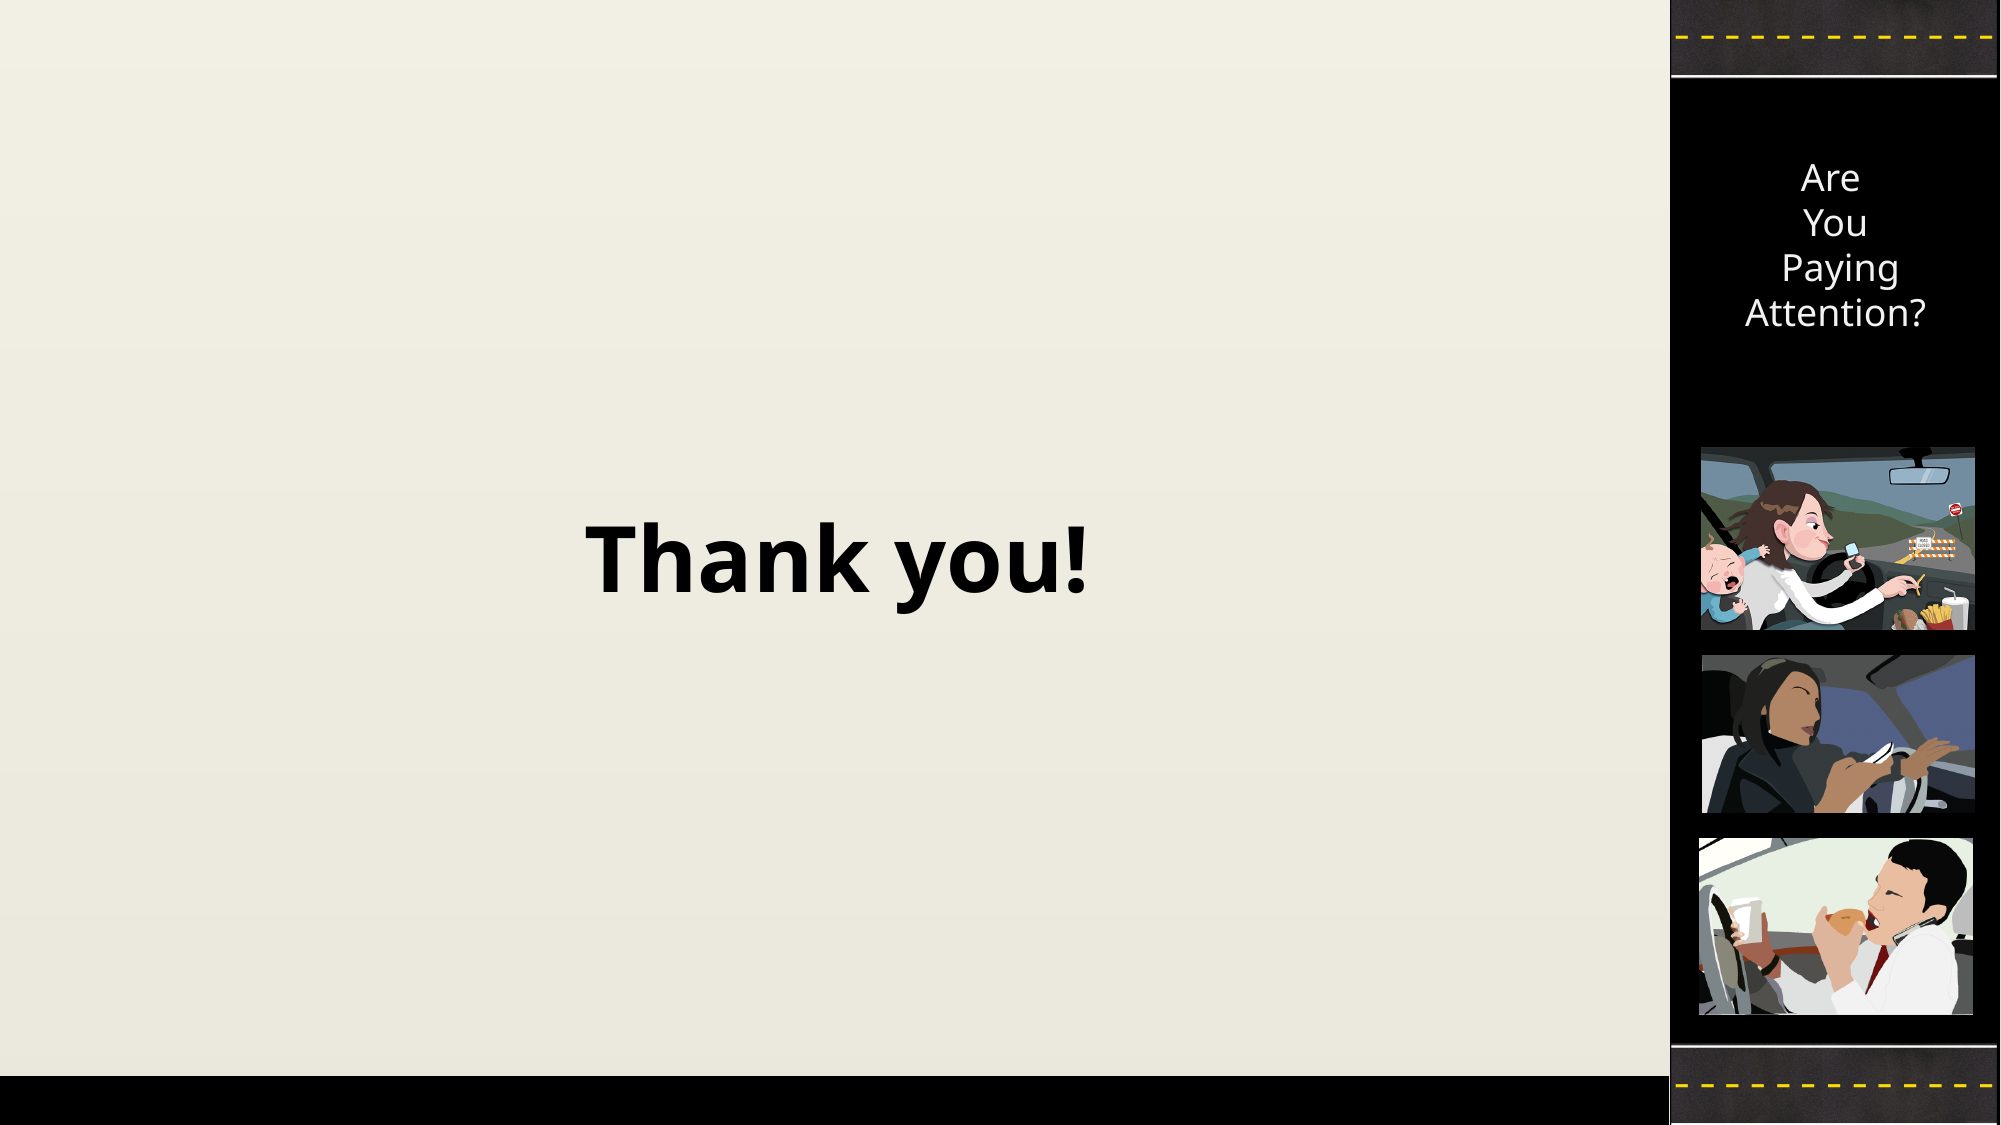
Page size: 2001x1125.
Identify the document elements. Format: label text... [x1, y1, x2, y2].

picture [1702, 655, 1975, 813]
title Thank you! [94, 474, 1581, 651]
picture [1699, 838, 1973, 1015]
picture [1671, 1043, 1997, 1125]
picture [1701, 447, 1975, 630]
picture [1671, 0, 1997, 79]
